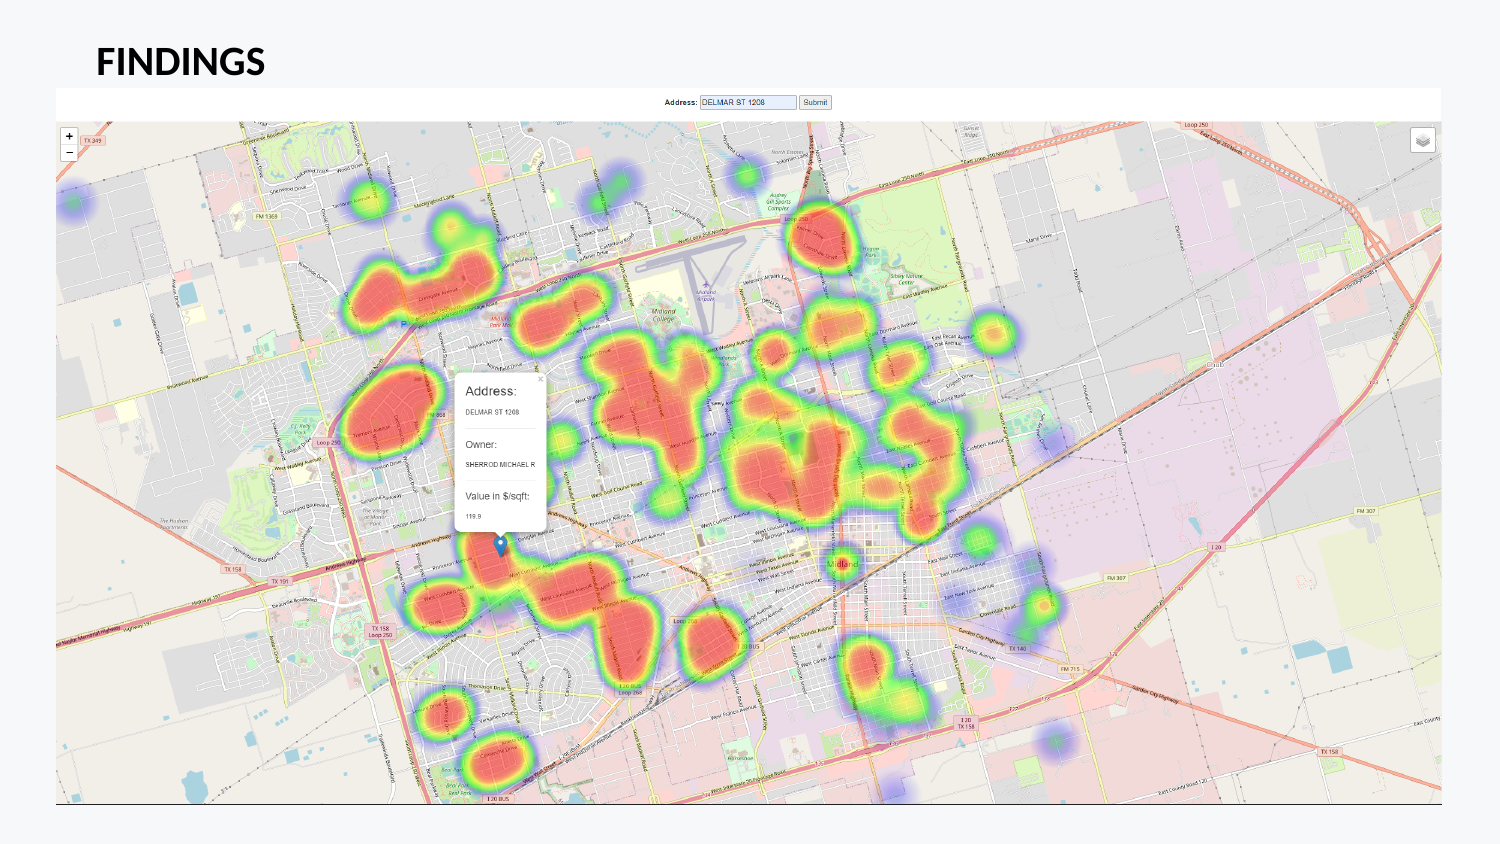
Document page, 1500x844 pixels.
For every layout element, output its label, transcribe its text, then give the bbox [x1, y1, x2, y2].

text_box FINDINGS [81, 26, 971, 88]
picture [56, 88, 1442, 805]
